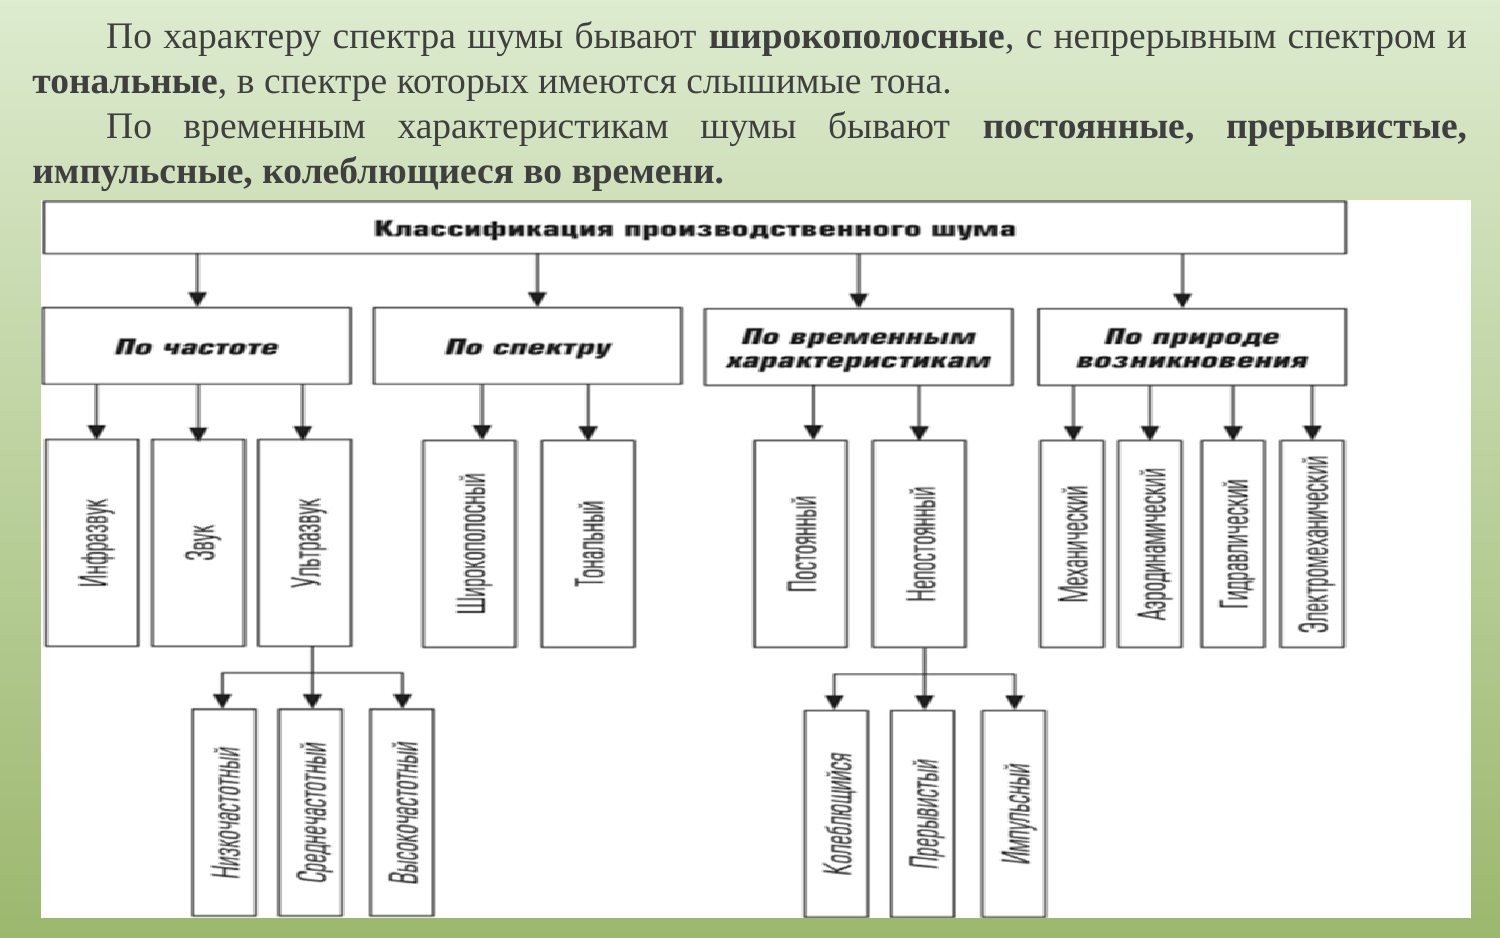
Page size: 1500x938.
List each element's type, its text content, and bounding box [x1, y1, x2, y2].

text_box По характеру спектра шумы бывают широкополосные, с непрерывным спектром и тональные, в спектре которых имеются слышимые тона. По временным характеристикам шумы бывают постоянные, прерывистые, импульсные, колеблющиеся во времени. [17, 3, 1483, 199]
picture [41, 200, 1471, 918]
